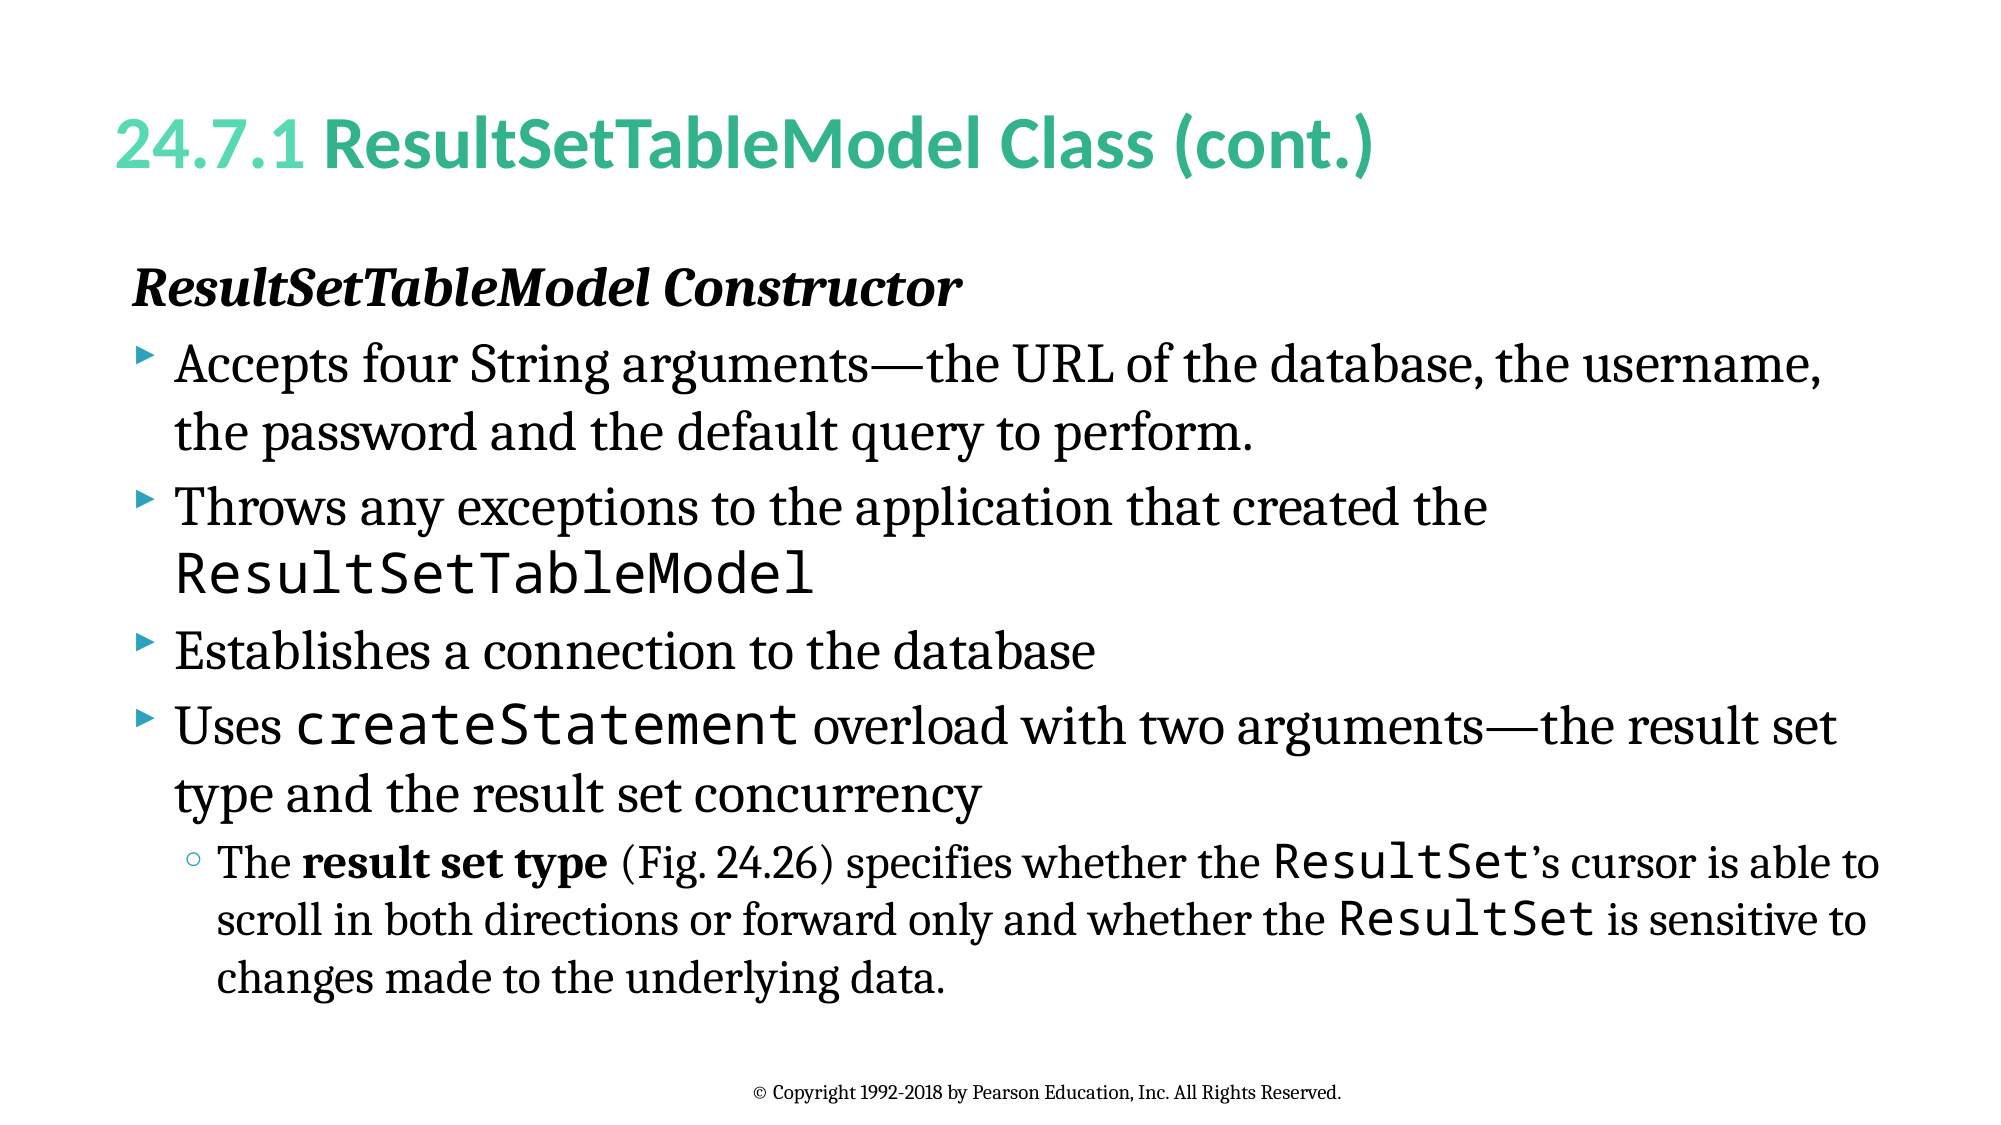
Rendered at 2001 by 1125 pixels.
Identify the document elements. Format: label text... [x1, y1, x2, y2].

list ResultSetTableModel Constructor Accepts four String arguments—the URL of the database, the username, the password and the default query to perform. Throws any exceptions to the application that created the ResultSetTableModel Establishes a connection to the database Uses createStatement overload with two arguments—the result set type and the result set concurrency The result set type (Fig. 24.26) specifies whether the ResultSet’s cursor is able to scroll in both directions or forward only and whether the ResultSet is sensitive to changes made to the underlying data. [99, 242, 1900, 986]
footer © Copyright 1992-2018 by Pearson Education, Inc. All Rights Reserved. [736, 1051, 1892, 1112]
title 24.7.1 ResultSetTableModel Class (cont.) [99, 45, 1900, 233]
